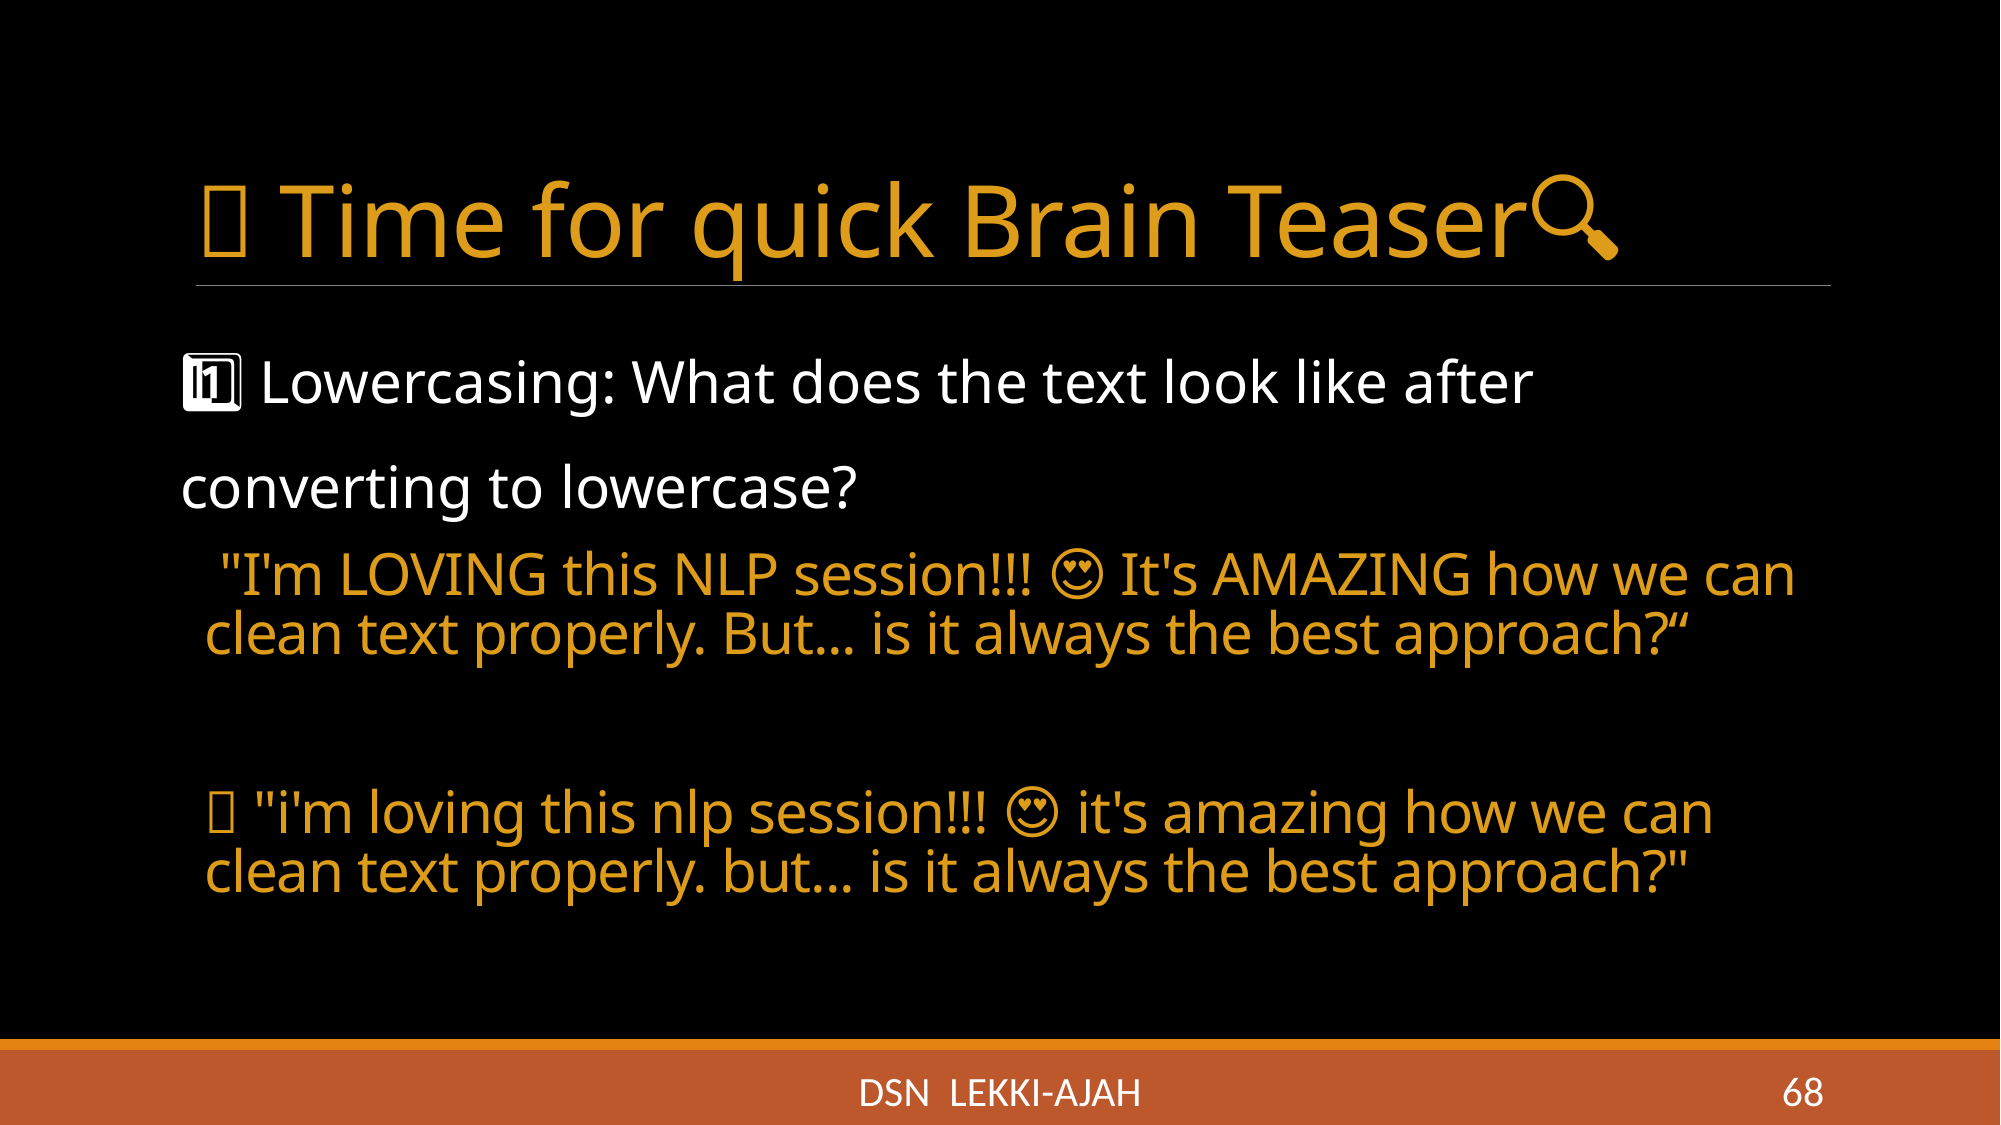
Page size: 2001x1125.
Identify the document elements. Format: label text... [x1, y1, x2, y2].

title 🧠 Time for quick Brain Teaser🔍 [180, 47, 1830, 285]
slide_number 68 [1624, 1059, 1840, 1120]
text_box "I'm LOVING this NLP session!!! 😍🔥 It's AMAZING how we can clean text properly. But... is it always the best approach?“ ✅ "i'm loving this nlp session!!! 😍🔥 it's amazing how we can clean text properly. but... is it always the best approach?" [189, 540, 1840, 1054]
list 1️⃣ Lowercasing: What does the text look like after converting to lowercase? [180, 302, 1830, 541]
footer DSN LEKKI-AJAH [604, 1059, 1396, 1120]
